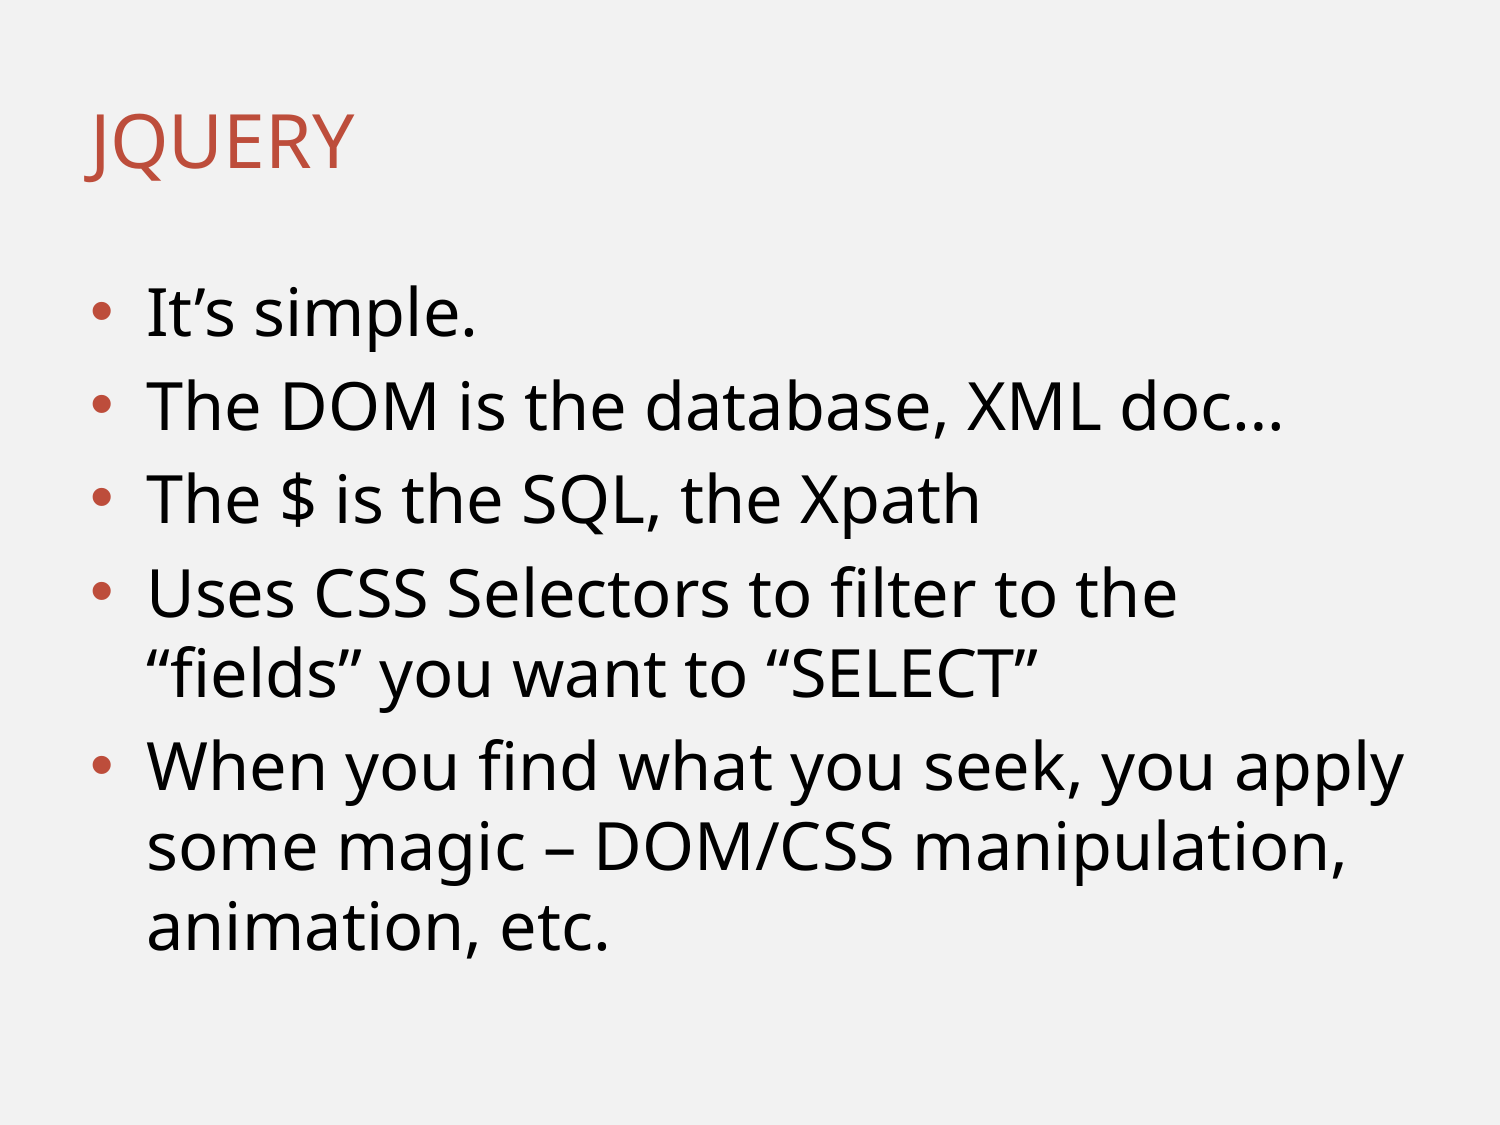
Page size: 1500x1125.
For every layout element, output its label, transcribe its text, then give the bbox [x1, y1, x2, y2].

title jQuery [75, 45, 1425, 233]
list It’s simple. The DOM is the database, XML doc… The $ is the SQL, the Xpath Uses CSS Selectors to filter to the “fields” you want to “SELECT” When you find what you seek, you apply some magic – DOM/CSS manipulation, animation, etc. [75, 262, 1425, 1005]
